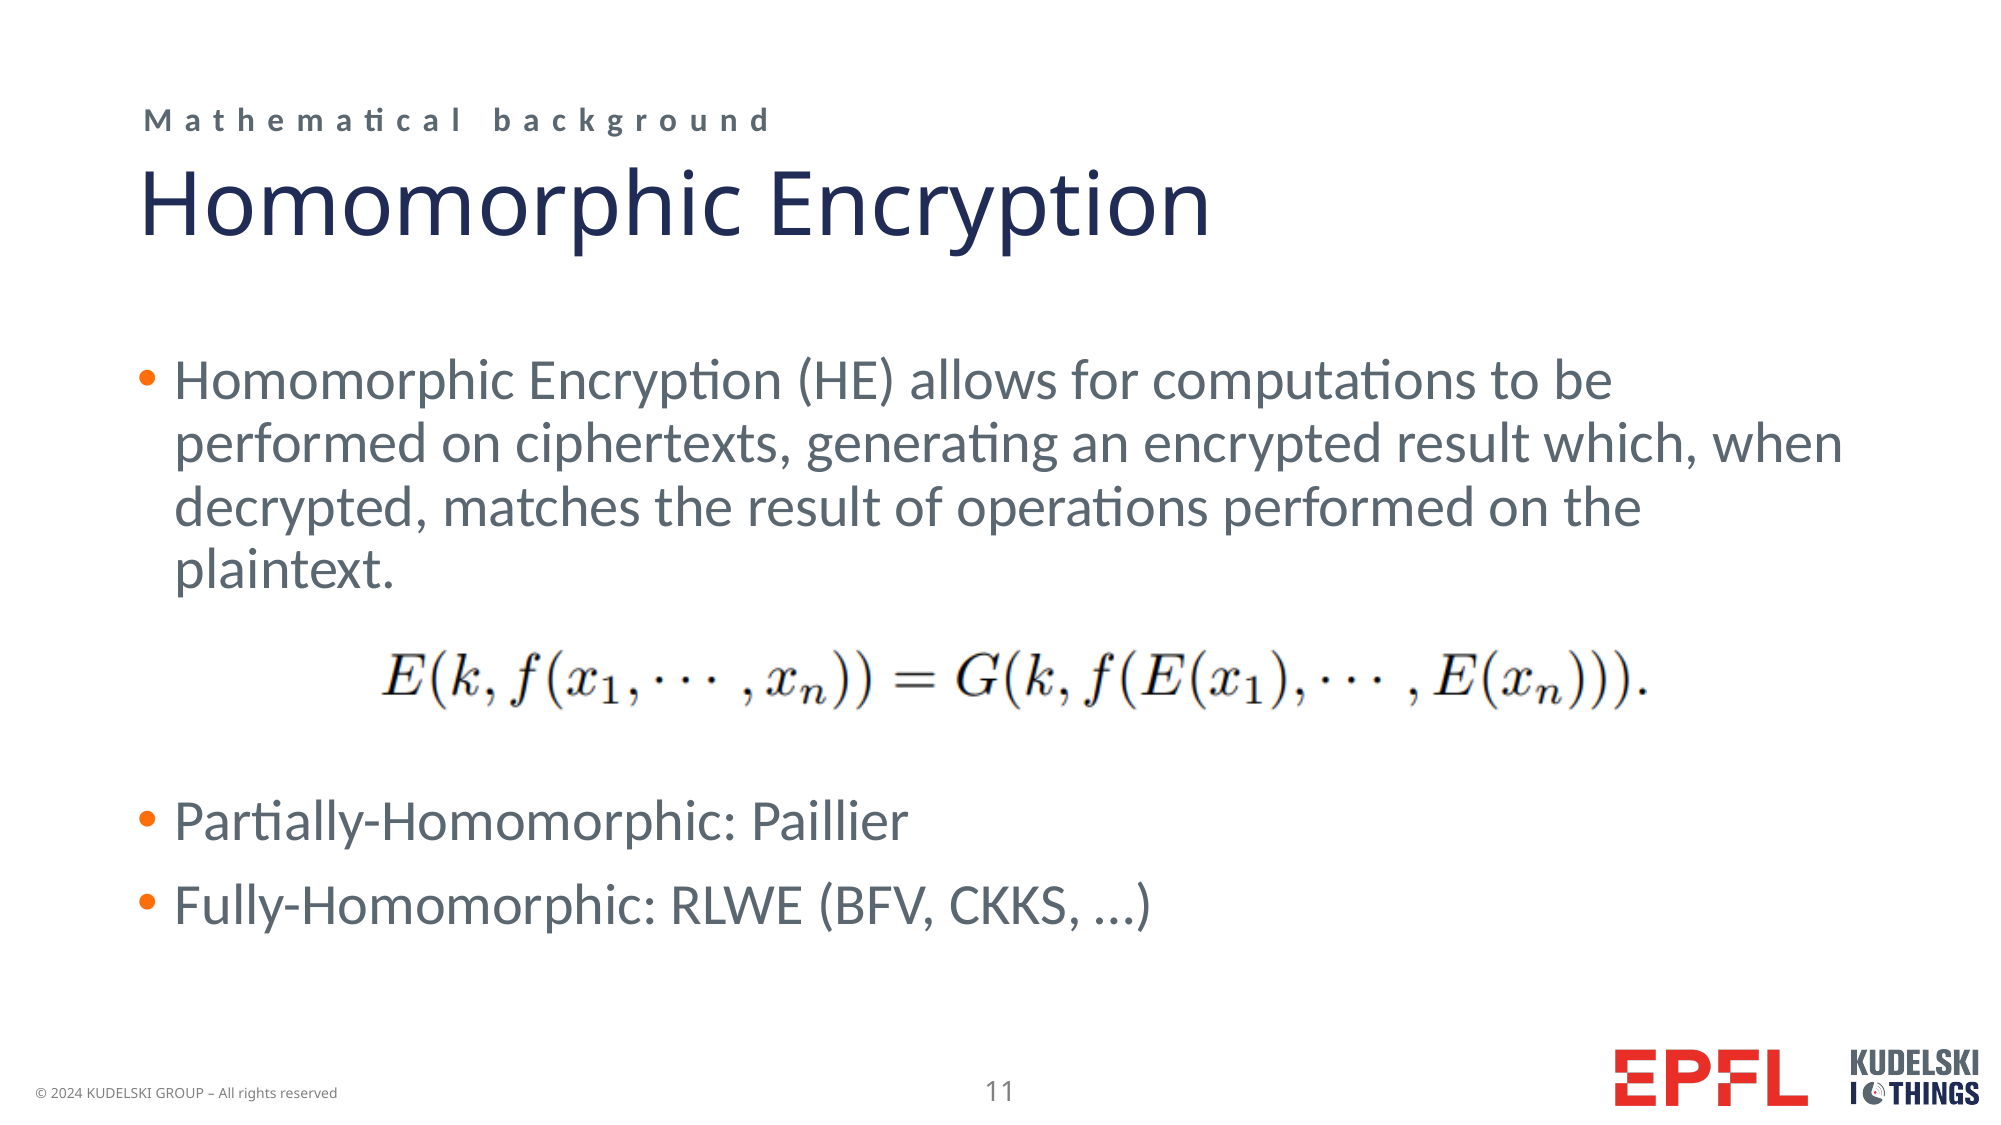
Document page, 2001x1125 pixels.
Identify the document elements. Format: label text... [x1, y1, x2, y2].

list Homomorphic Encryption (HE) allows for computations to be performed on ciphertexts, generating an encrypted result which, when decrypted, matches the result of operations performed on the plaintext. Partially-Homomorphic: Paillier Fully-Homomorphic: RLWE (BFV, CKKS, …) [137, 349, 1863, 965]
list Mathematical background [135, 103, 1863, 142]
picture [1851, 1049, 1979, 1105]
picture [375, 638, 1647, 720]
title Homomorphic Encryption [137, 158, 1863, 267]
